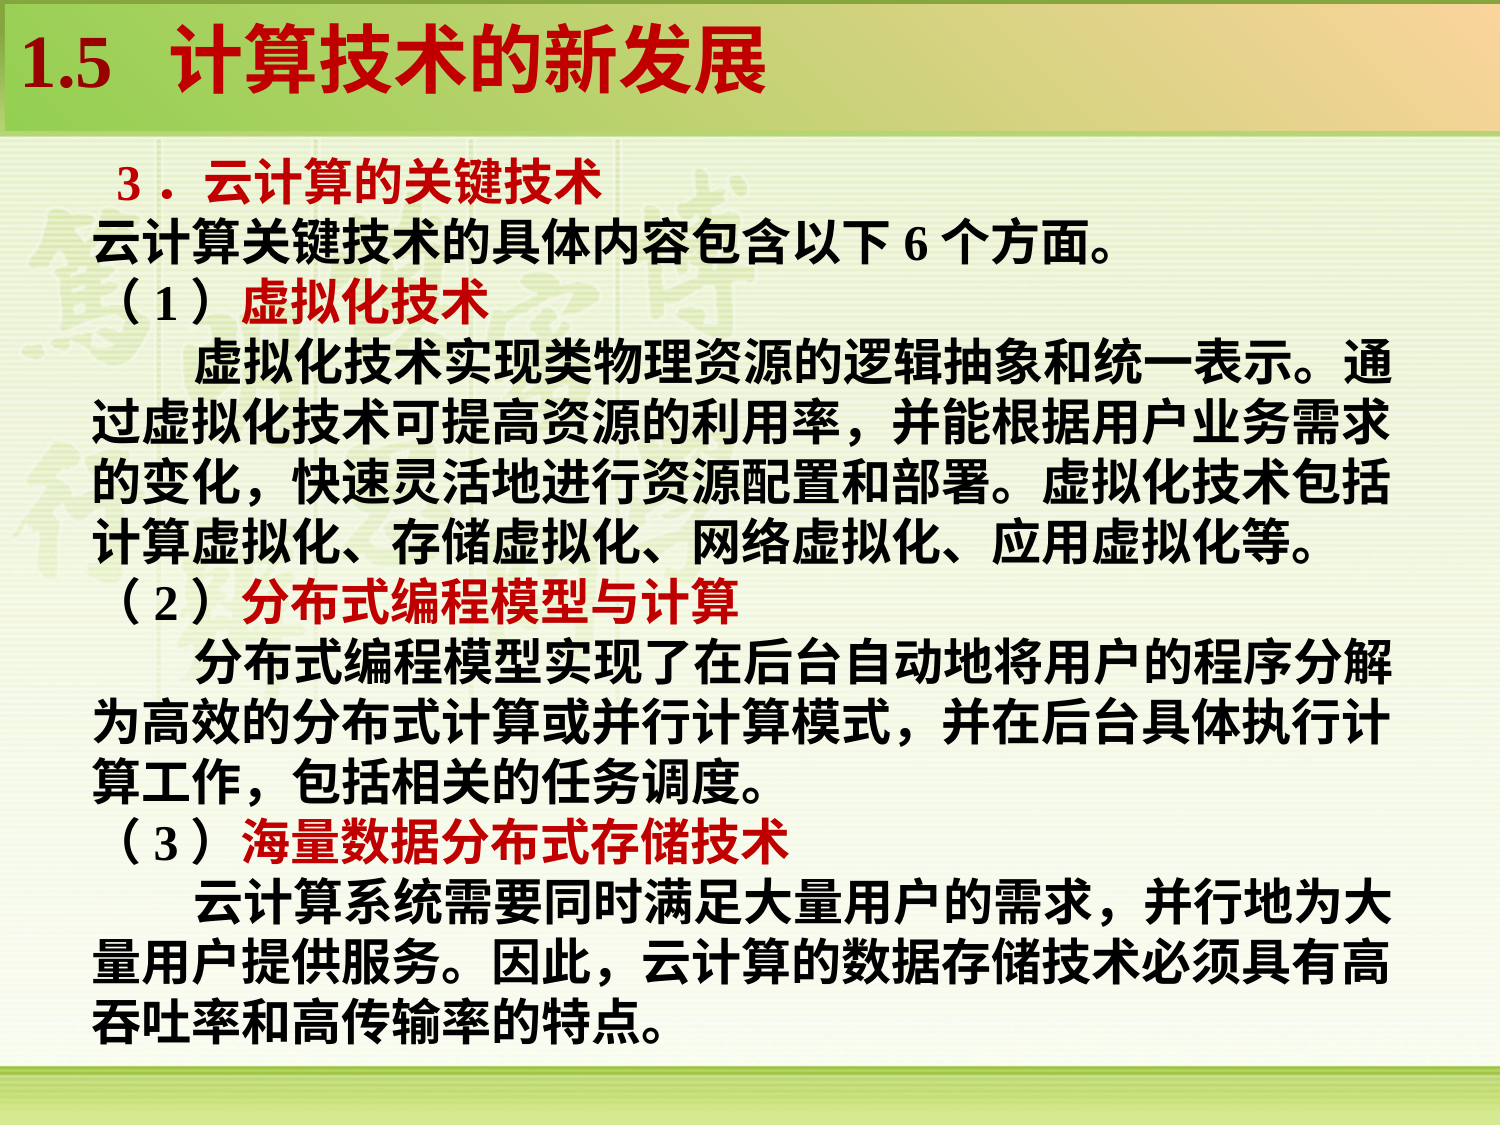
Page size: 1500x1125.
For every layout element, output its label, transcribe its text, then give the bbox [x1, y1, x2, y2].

slide_number [1074, 1058, 1388, 1100]
picture [0, 0, 1500, 1125]
text_box 1.5 计算技术的新发展 [4, 4, 1500, 131]
slide_number [112, 1058, 425, 1100]
text_box 3．云计算的关键技术 云计算关键技术的具体内容包含以下6个方面。 （1）虚拟化技术 虚拟化技术实现类物理资源的逻辑抽象和统一表示。通过虚拟化技术可提高资源的利用率，并能根据用户业务需求的变化，快速灵活地进行资源配置和部署。虚拟化技术包括计算虚拟化、存储虚拟化、网络虚拟化、应用虚拟化等。 （2）分布式编程模型与计算 分布式编程模型实现了在后台自动地将用户的程序分解为高效的分布式计算或并行计算模式，并在后台具体执行计算工作，包括相关的任务调度。 （3）海量数据分布式存储技术 云计算系统需要同时满足大量用户的需求，并行地为大量用户提供服务。因此，云计算的数据存储技术必须具有高吞吐率和高传输率的特点。 [76, 143, 1430, 1058]
